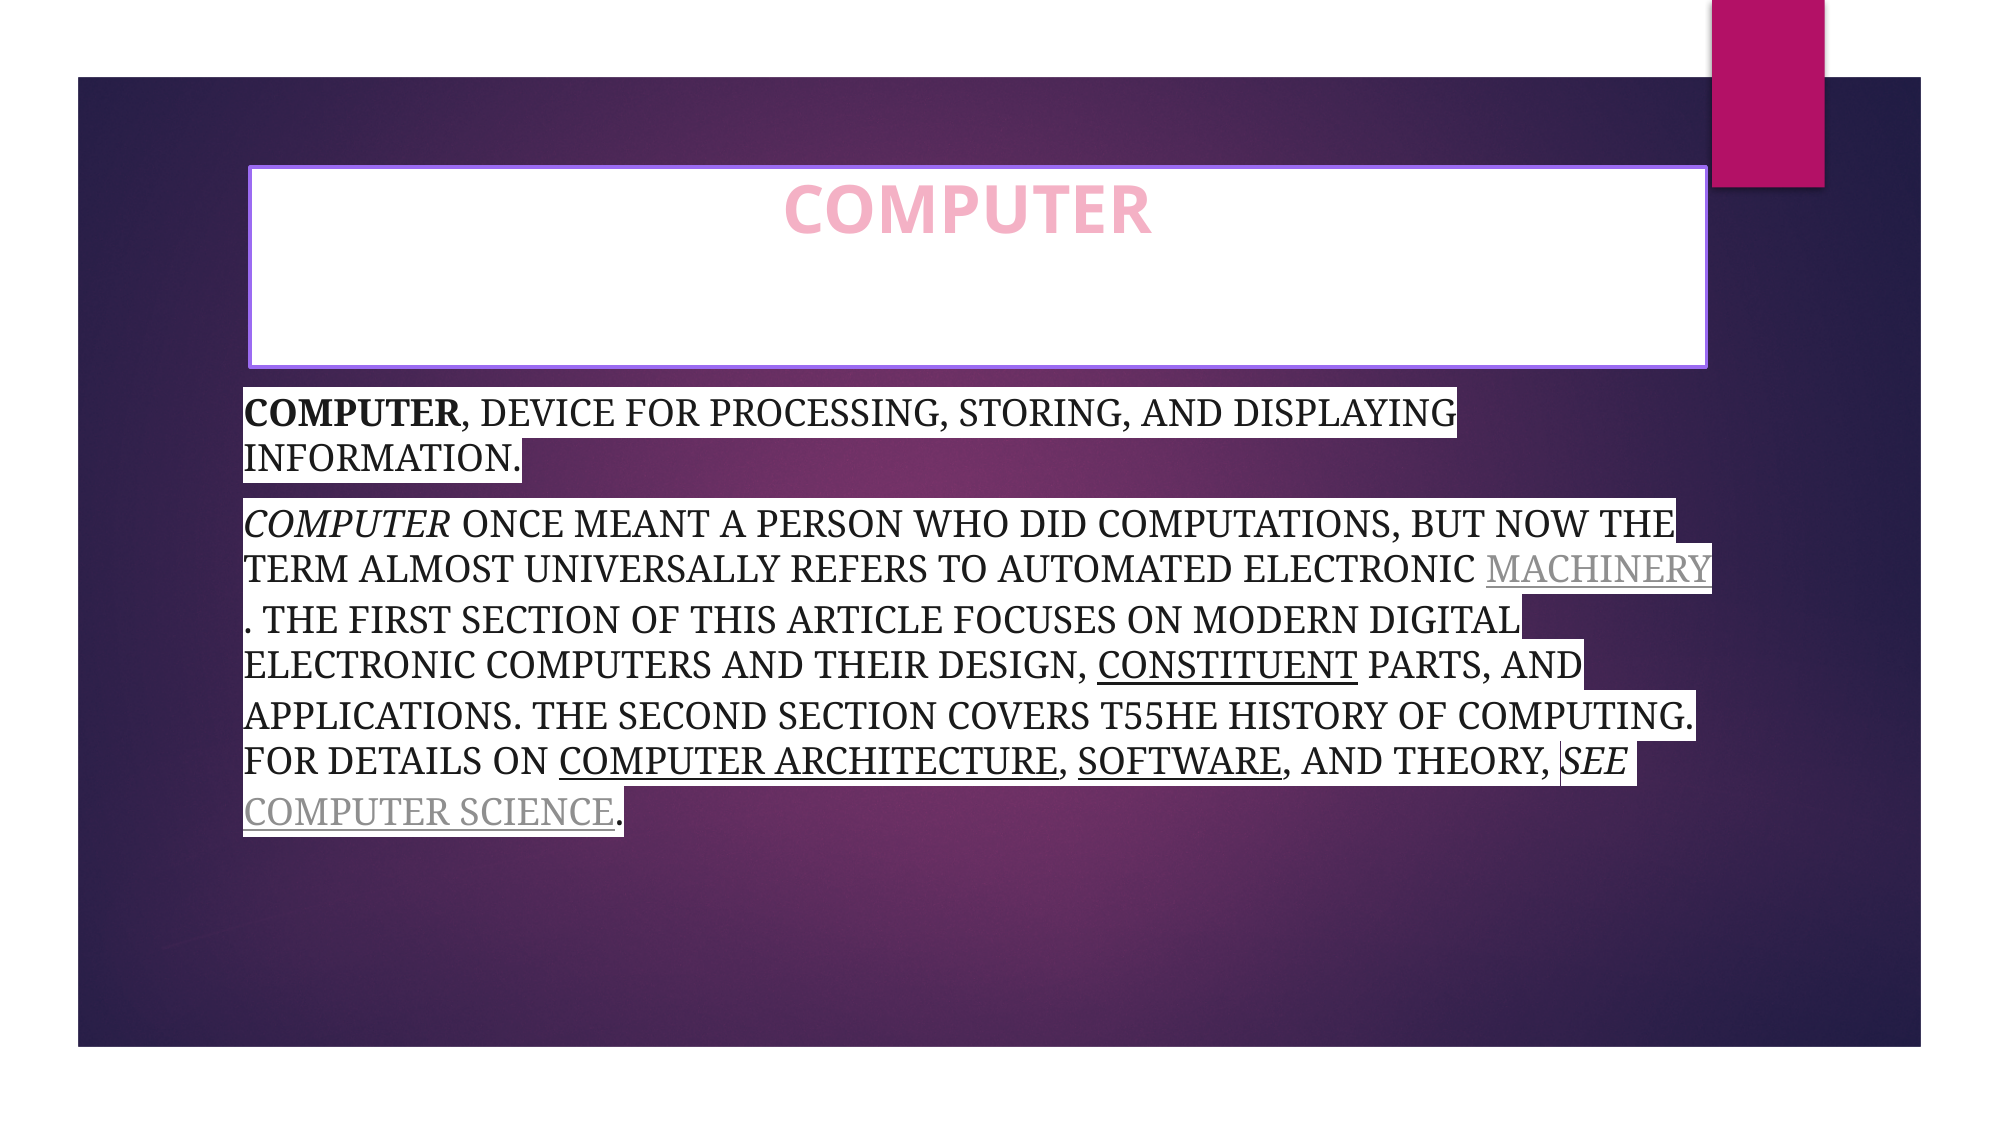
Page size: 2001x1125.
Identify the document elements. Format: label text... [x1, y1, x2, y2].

subtitle Computer, device for processing, storing, and displaying information. Computer once meant a person who did computations, but now the term almost universally refers to automated electronic machinery. The first section of this article focuses on modern digital electronic computers and their design, constituent parts, and applications. The second section covers t55he history of computing. For details on computer architecture, software, and theory, see computer science. [228, 381, 1729, 877]
title COMPUTER [248, 165, 1708, 369]
